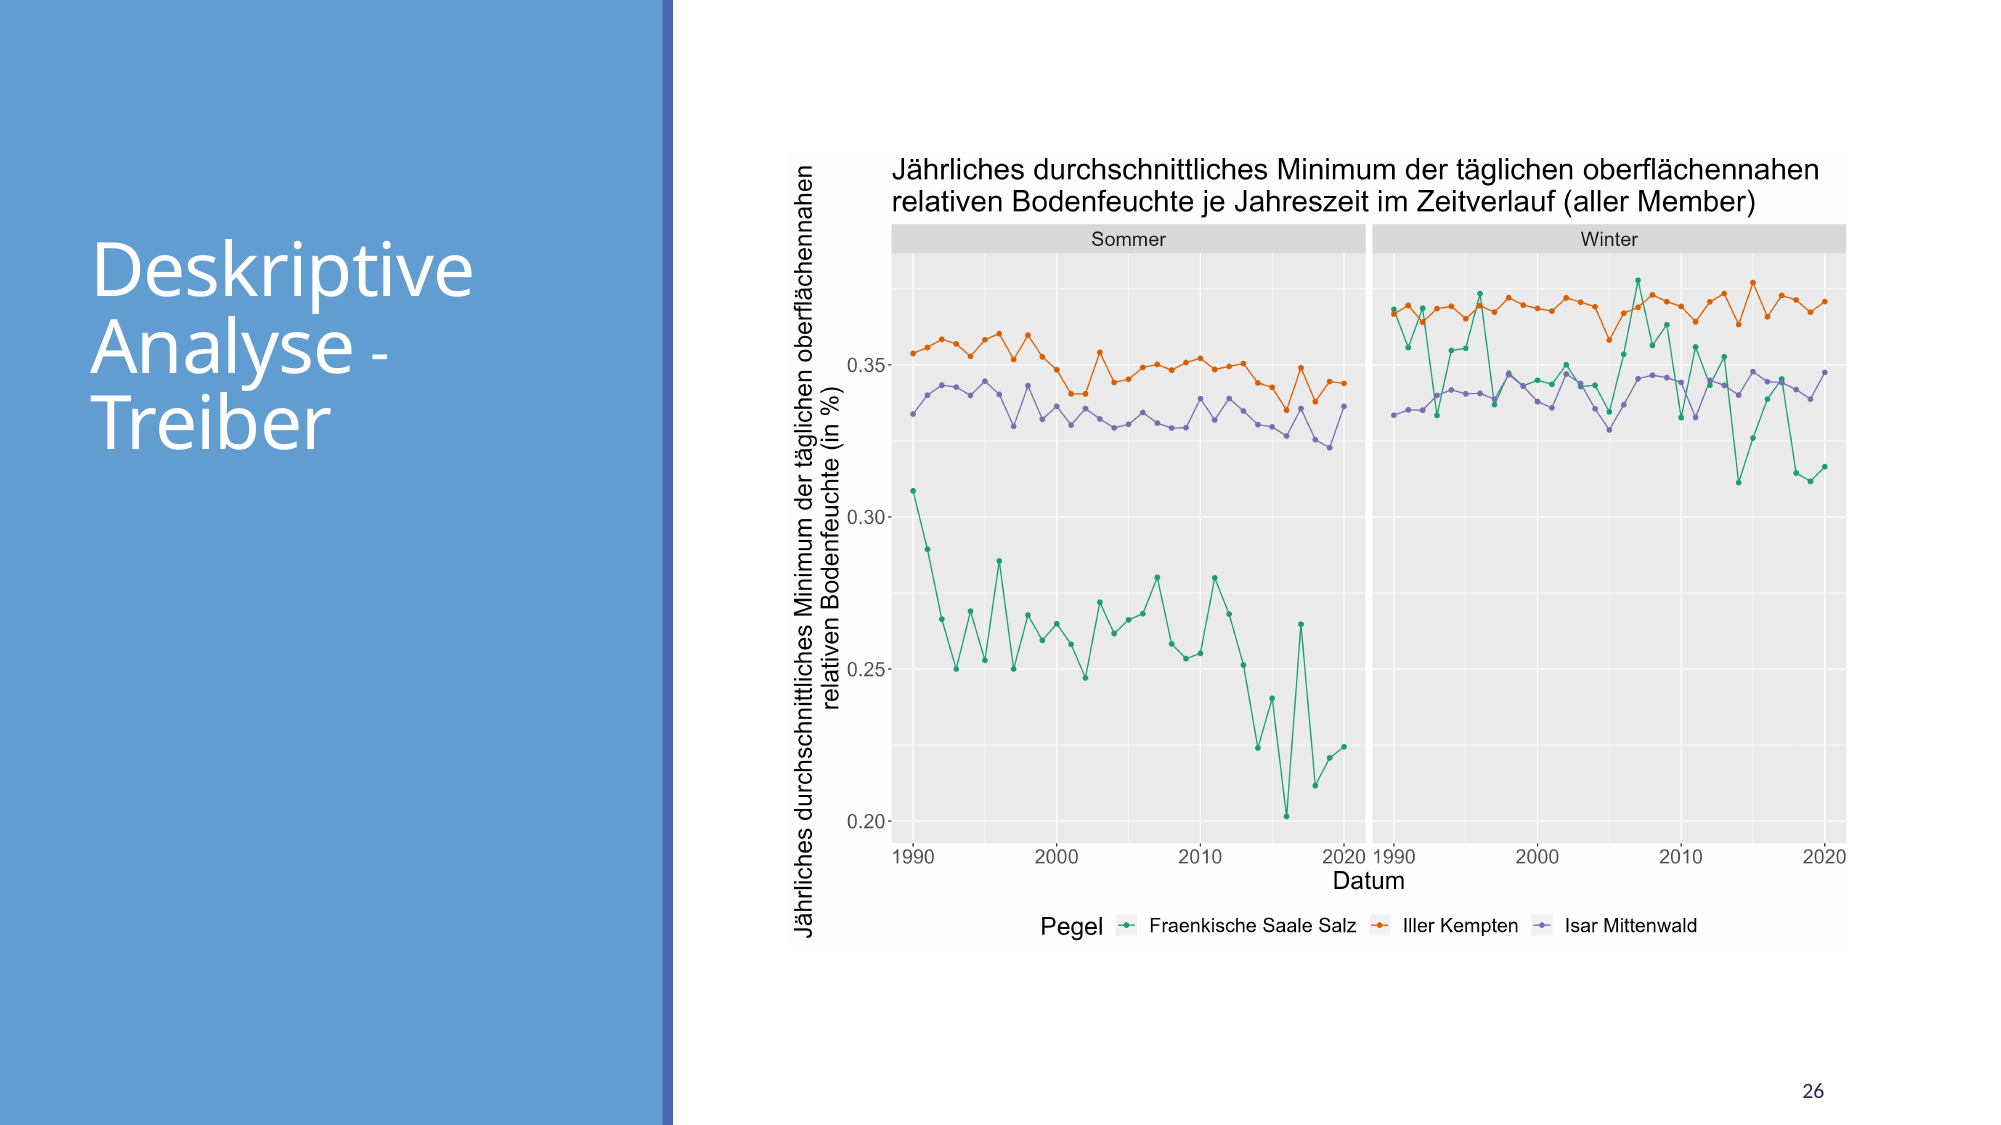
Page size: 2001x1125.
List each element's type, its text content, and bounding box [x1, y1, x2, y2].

slide_number 26 [1624, 1059, 1840, 1120]
title Deskriptive Analyse - Treiber [75, 97, 600, 473]
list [786, 151, 1854, 952]
